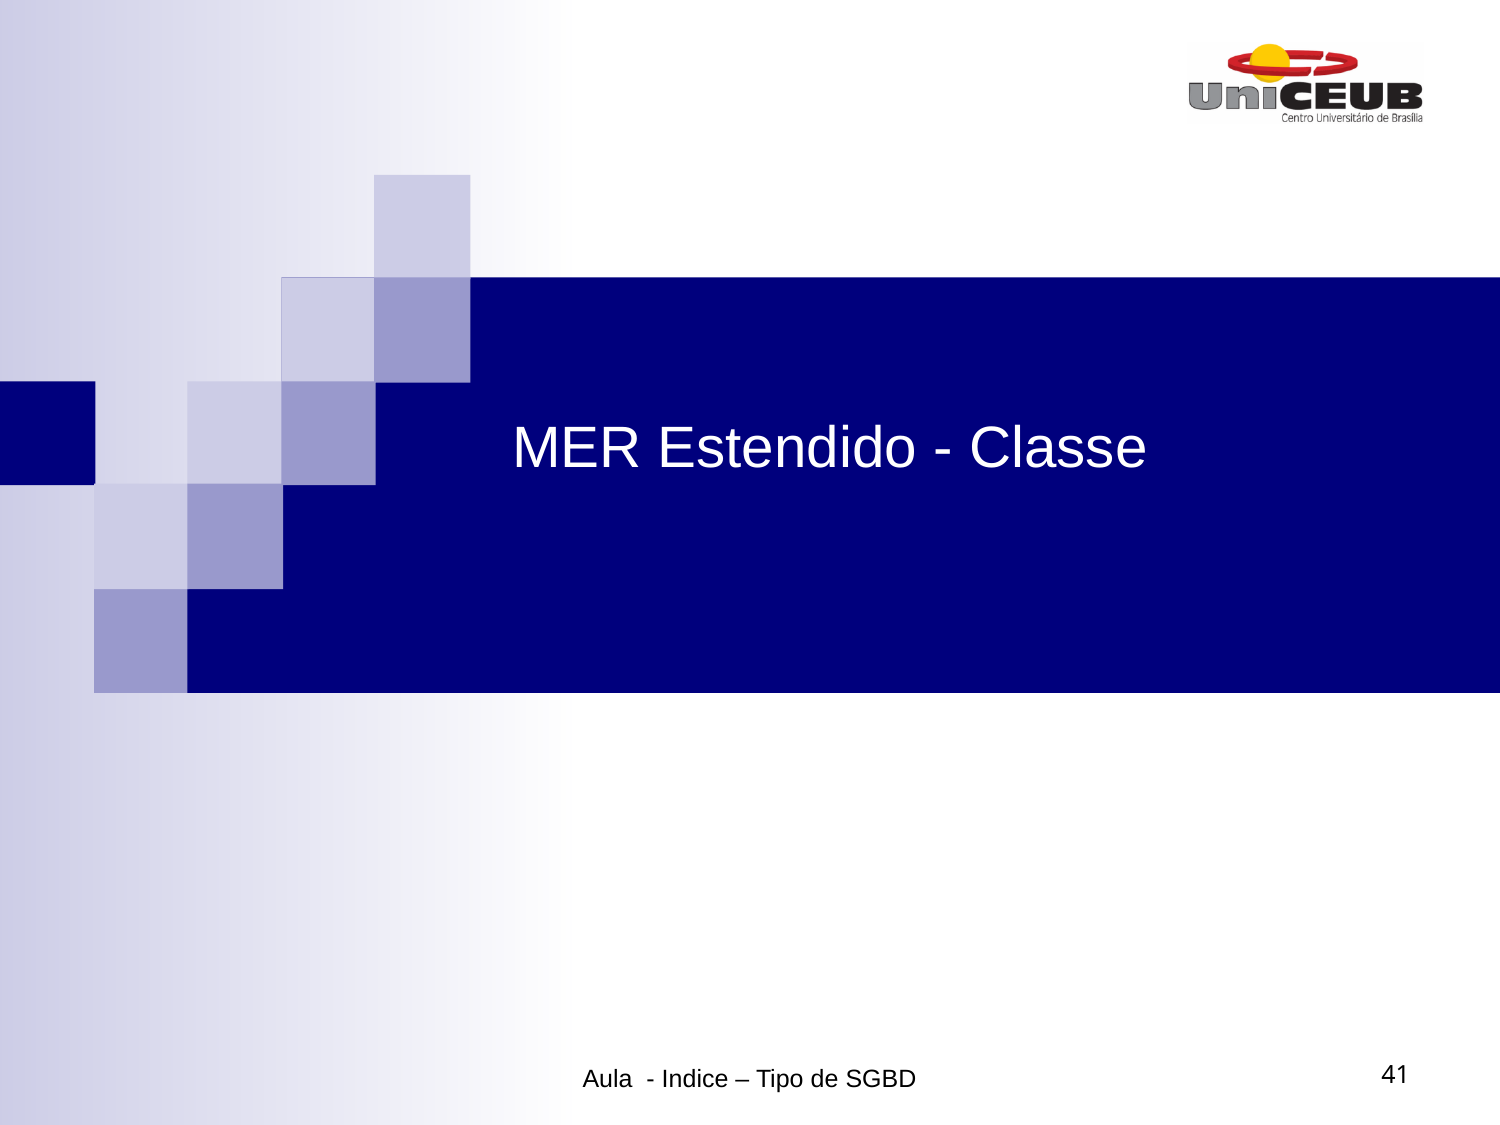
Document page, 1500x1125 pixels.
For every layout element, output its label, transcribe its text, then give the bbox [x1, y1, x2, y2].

footer Aula - Indice – Tipo de SGBD [512, 1025, 988, 1100]
title MER Estendido - Classe [336, 326, 1324, 563]
slide_number ‹#› [1074, 1025, 1425, 1100]
picture [1186, 42, 1424, 125]
